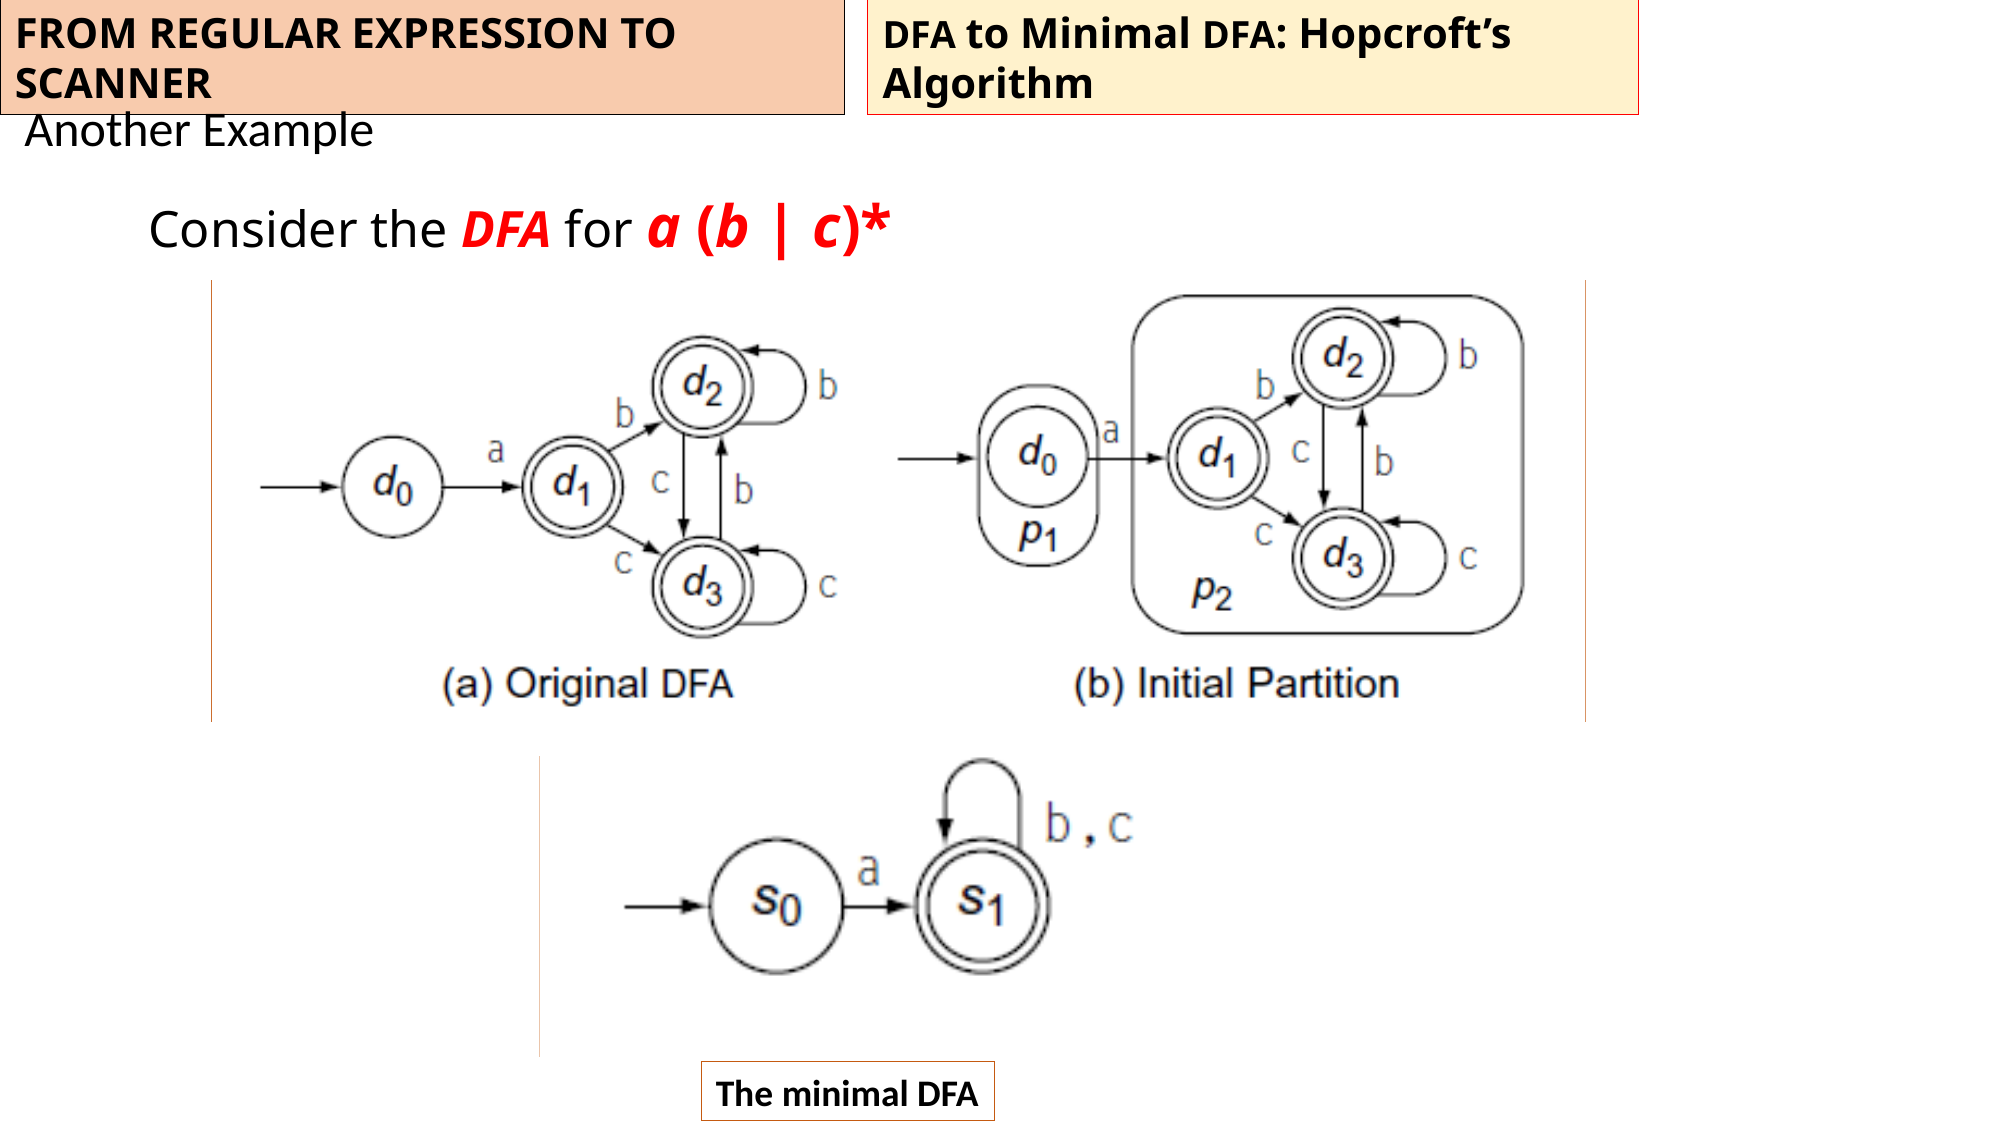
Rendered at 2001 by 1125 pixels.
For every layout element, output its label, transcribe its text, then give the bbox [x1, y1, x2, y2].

text_box Another Example [9, 88, 390, 164]
text_box The minimal DFA [701, 1061, 995, 1121]
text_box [211, 280, 1586, 722]
text_box DFA to Minimal DFA: Hopcroft’s Algorithm [867, 0, 1639, 115]
text_box FROM REGULAR EXPRESSION TO SCANNER [0, 0, 845, 115]
text_box Consider the DFA for a (b | c)* [133, 181, 1140, 267]
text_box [539, 756, 1197, 1057]
